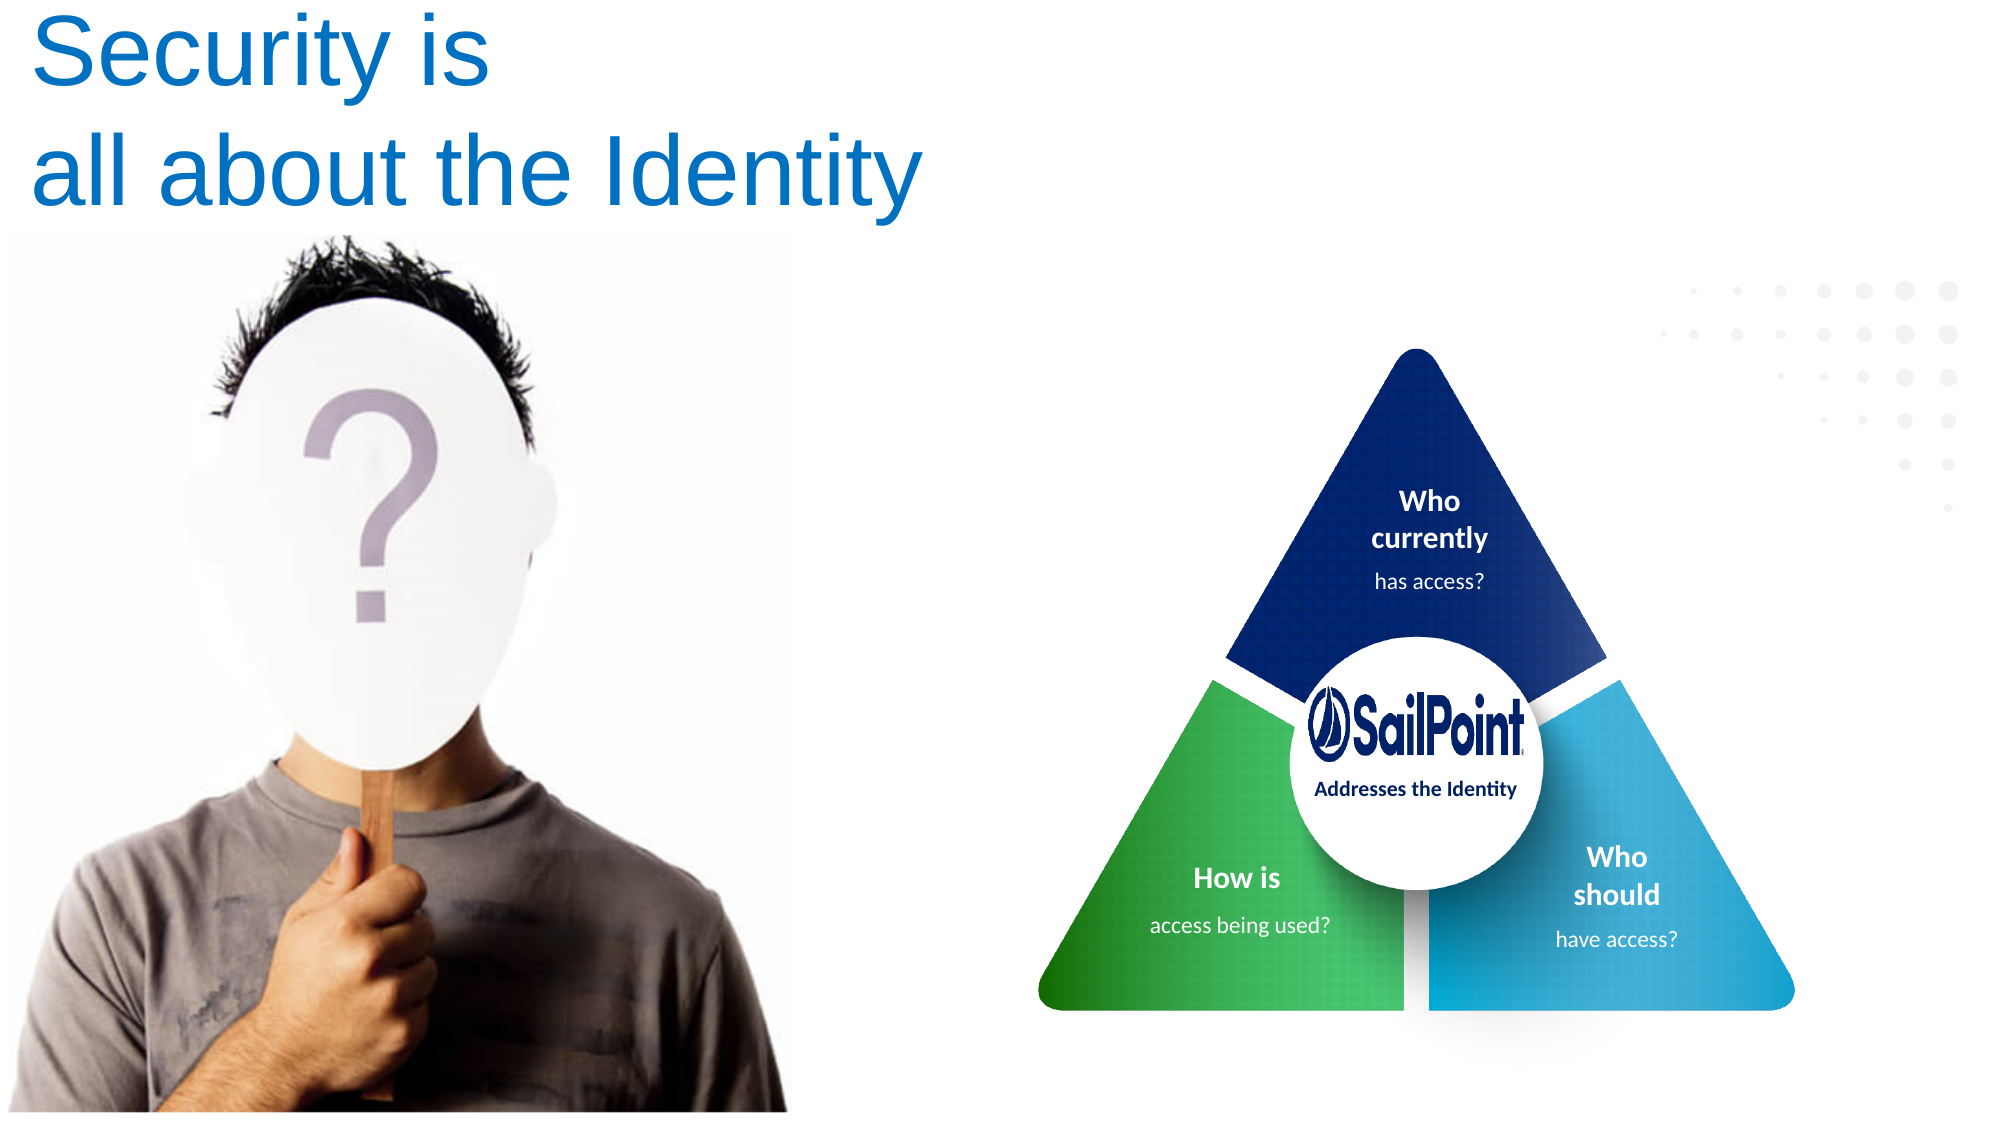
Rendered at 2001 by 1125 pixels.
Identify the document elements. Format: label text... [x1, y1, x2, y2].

picture [7, 235, 794, 1125]
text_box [1000, 258, 1977, 1103]
text_box Security is all about the Identity [15, 0, 940, 233]
